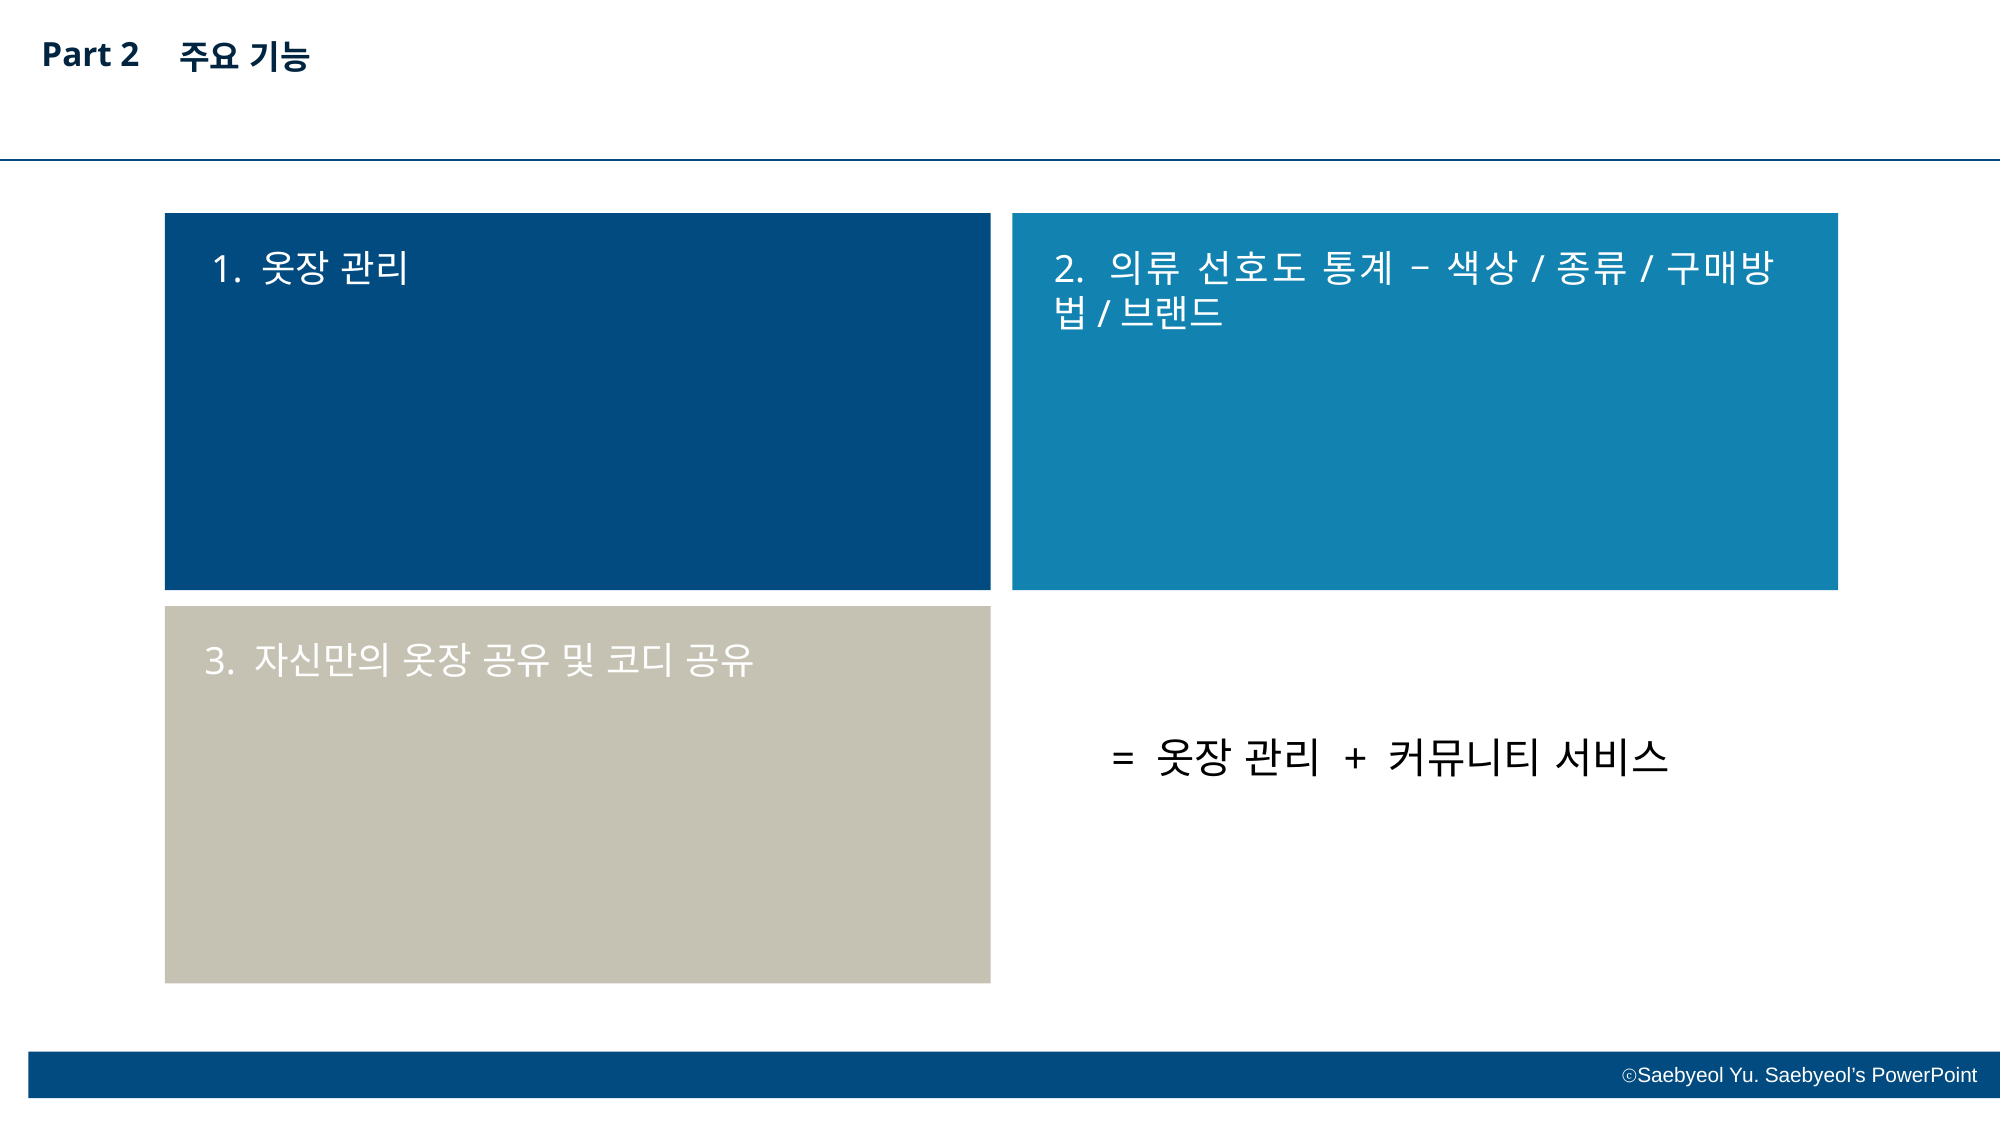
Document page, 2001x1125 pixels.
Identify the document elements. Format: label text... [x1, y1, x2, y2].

text_box 주요 기능 [164, 28, 783, 84]
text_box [861, 606, 1132, 715]
text_box Part 2 [26, 26, 165, 81]
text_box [164, 212, 1839, 984]
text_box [862, 460, 1147, 569]
